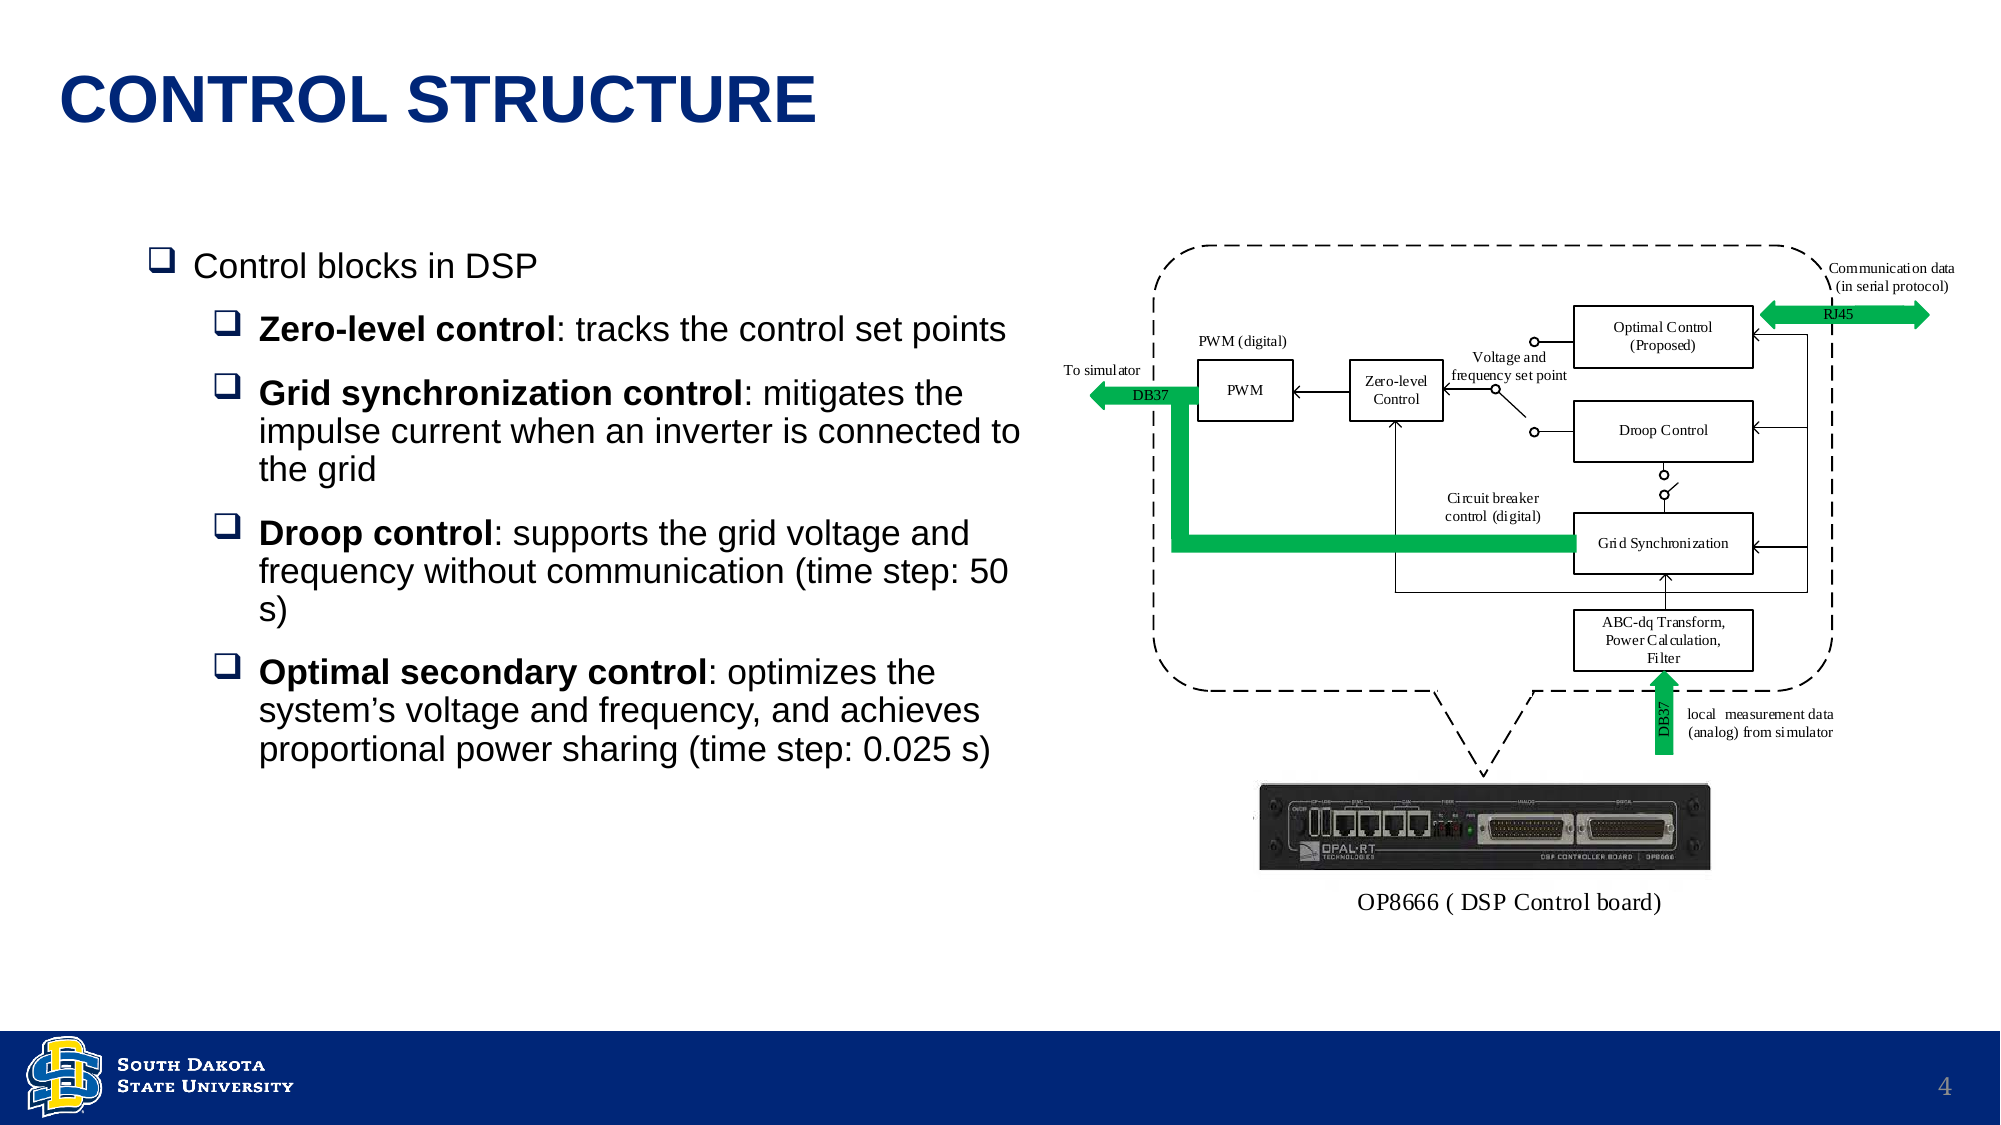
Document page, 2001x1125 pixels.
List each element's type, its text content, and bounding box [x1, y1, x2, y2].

slide_number 25 [1862, 1057, 1968, 1118]
title Control Structure [44, 56, 1835, 145]
picture [0, 1026, 316, 1125]
picture [1052, 240, 1968, 930]
